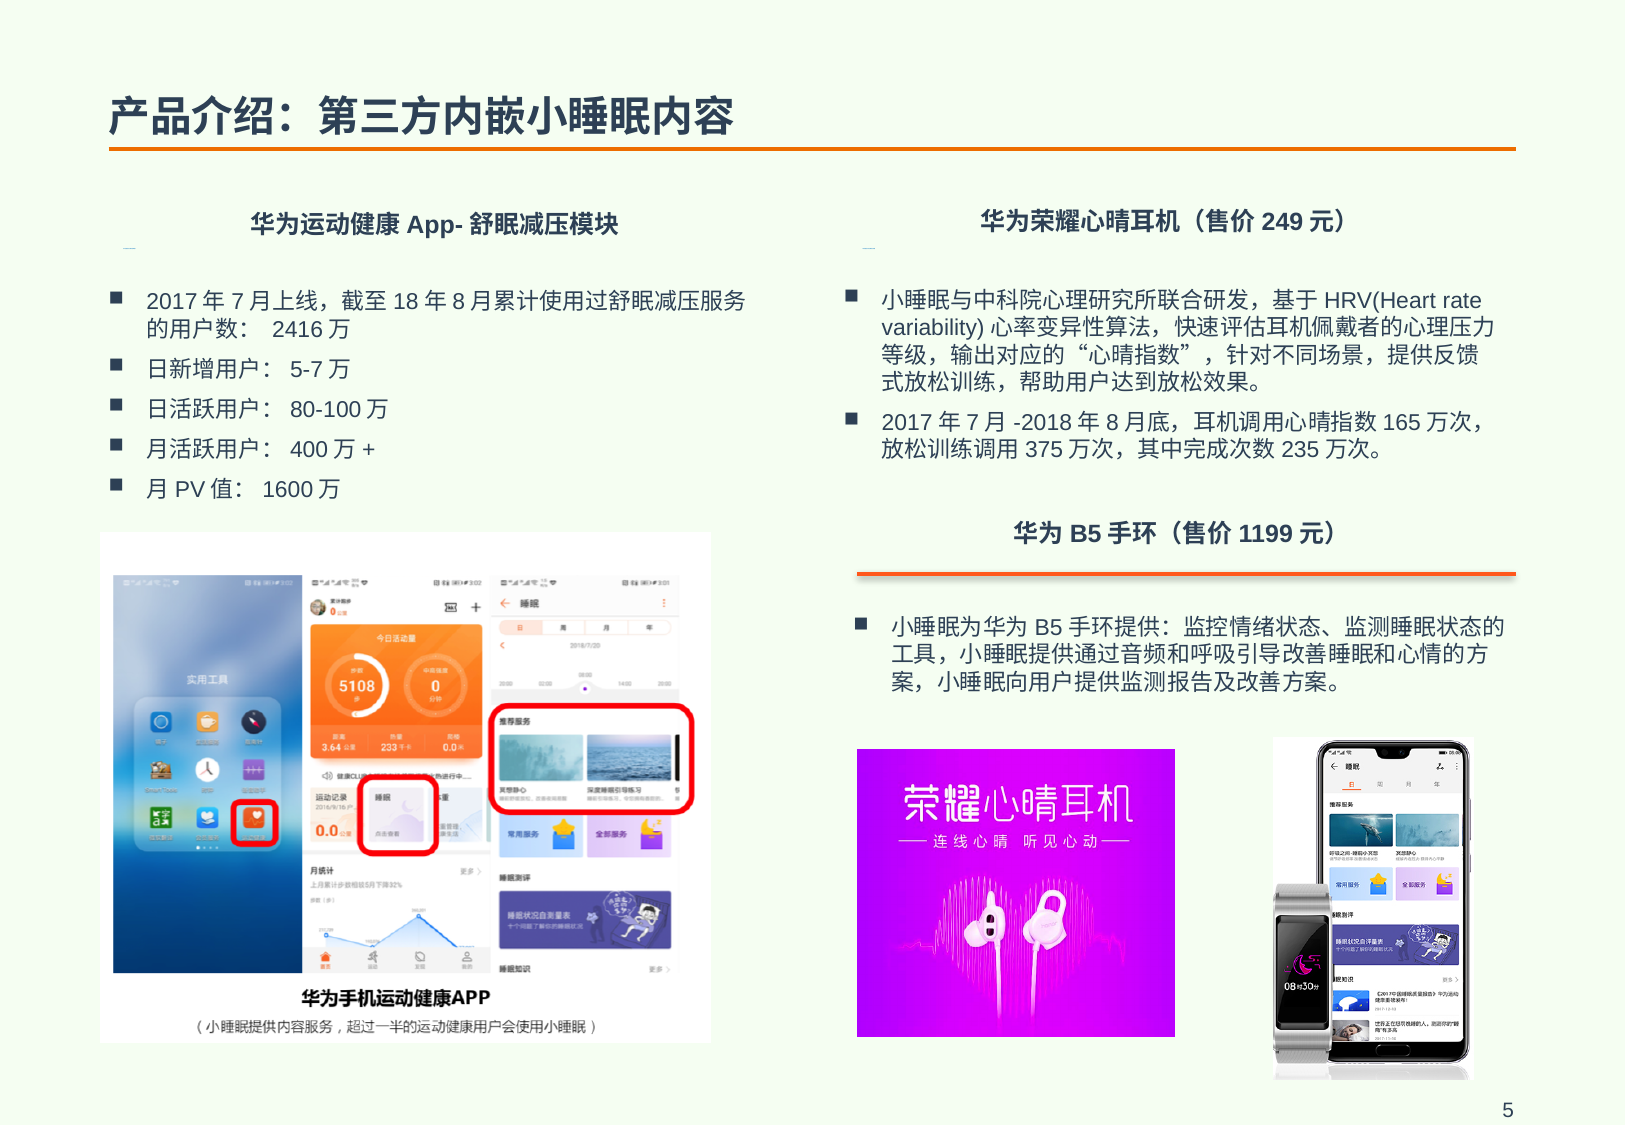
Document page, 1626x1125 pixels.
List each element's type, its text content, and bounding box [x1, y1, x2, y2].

text_box 华为荣耀心晴耳机（售价249元） [843, 198, 1497, 252]
picture [1272, 737, 1475, 1081]
list 华为B5手环（售价1199元） [855, 509, 1508, 563]
text_box 小睡眠与中科院心理研究所联合研发，基于HRV(Heart rate variability)心率变异性算法，快速评估耳机佩戴者的心理压力等级，输出对应的“心晴指数”，针对不同场景，提供反馈式放松训练，帮助用户达到放松效果。 2017年7月-2018年8月底，耳机调用心晴指数165万次，放松训练调用375万次，其中完成次数235万次。 [843, 277, 1497, 471]
text_box 小睡眠为华为B5手环提供：监控情绪状态、监测睡眠状态的工具，小睡眠提供通过音频和呼吸引导改善睡眠和心情的方案，小睡眠向用户提供监测报告及改善方案。 [853, 604, 1506, 707]
picture [857, 749, 1175, 1038]
picture [99, 532, 711, 1043]
list 华为运动健康App-舒眠减压模块 [108, 201, 762, 254]
title 产品介绍：第三方内嵌小睡眠内容 [108, 45, 1517, 147]
list 2017年7月上线，截至18年8月累计使用过舒眠减压服务的用户数： 2416万 日新增用户：5-7万 日活跃用户：80-100万 月活跃用户：400万+ 月PV值：1600万 [108, 279, 762, 504]
